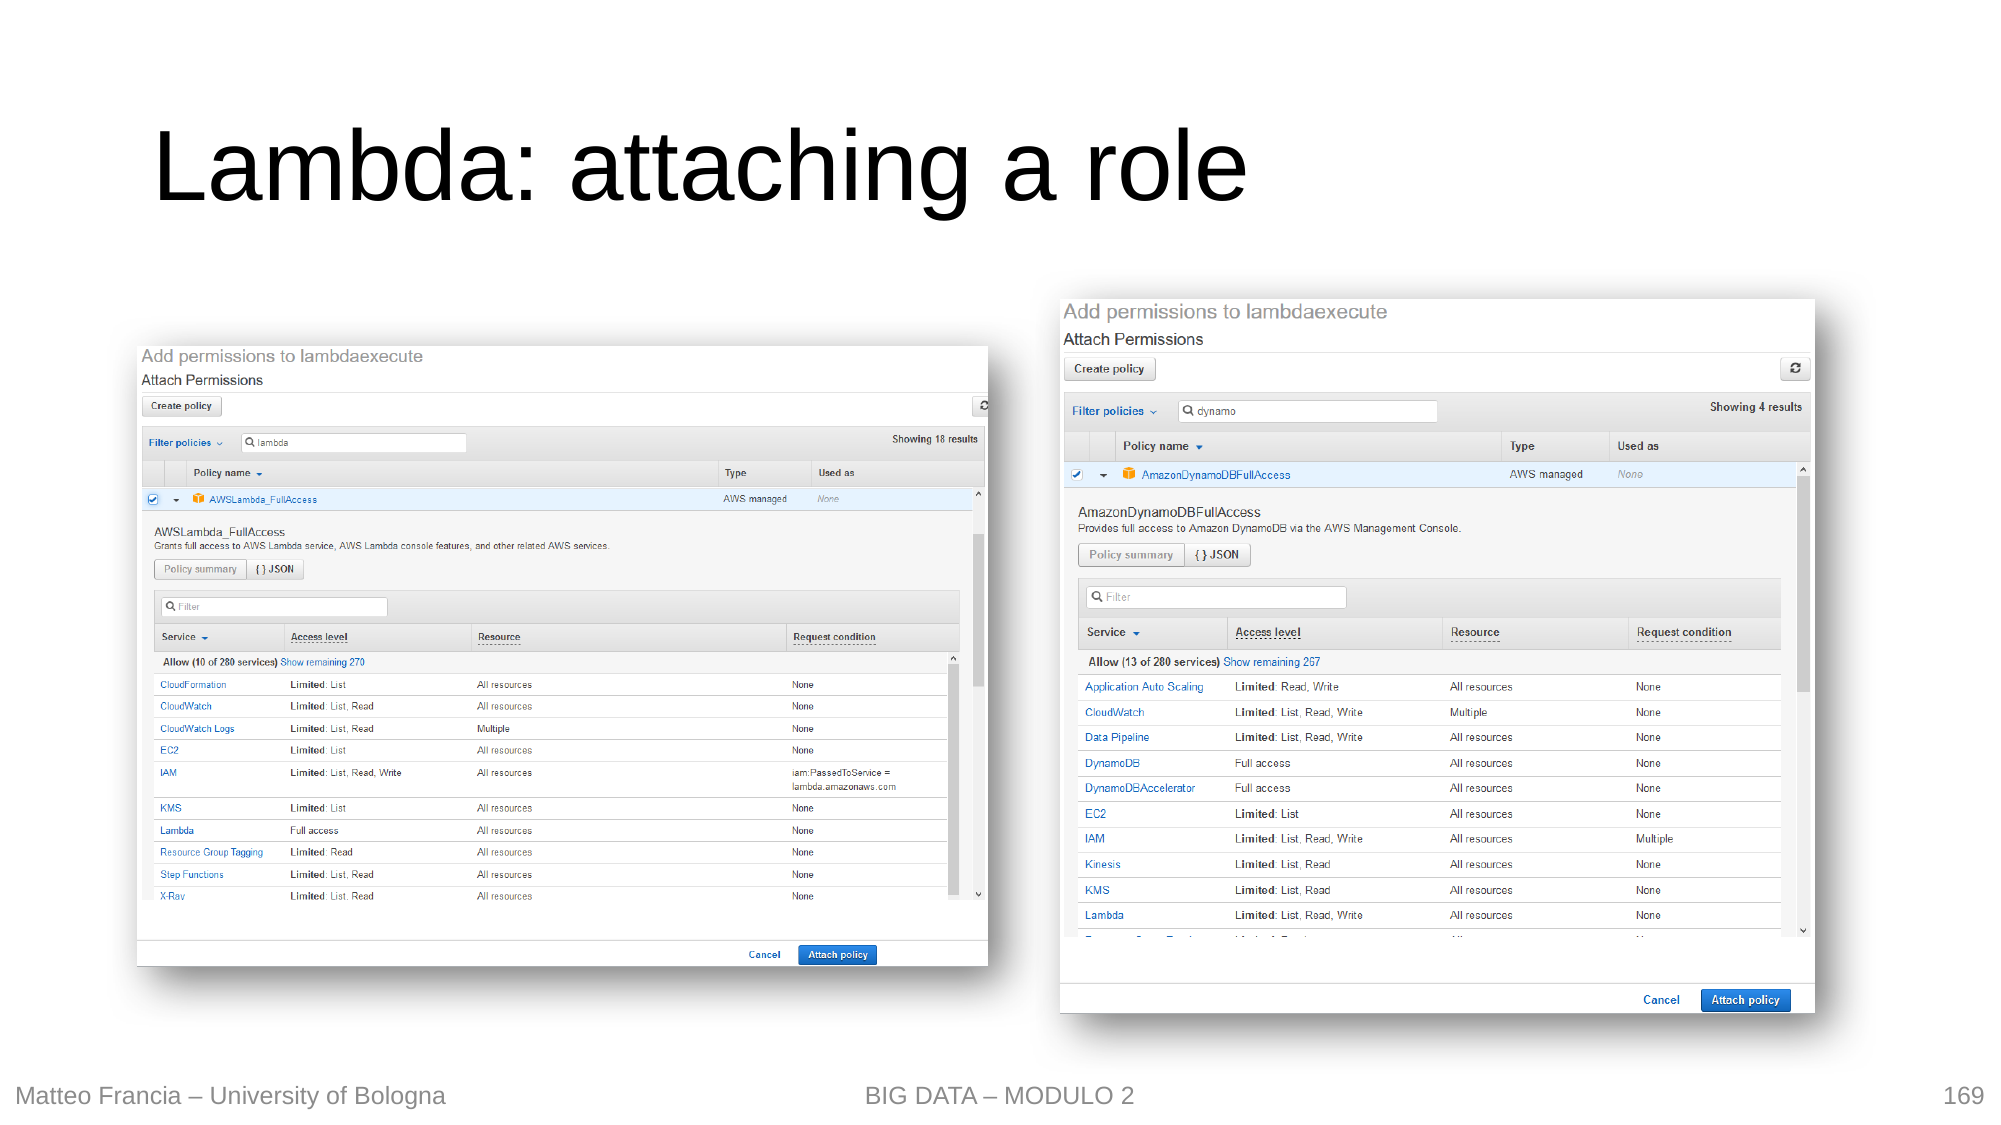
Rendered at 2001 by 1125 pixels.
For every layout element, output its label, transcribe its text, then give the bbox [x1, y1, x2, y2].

slide_number 169 [1550, 1065, 2000, 1125]
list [1060, 299, 1815, 1014]
title Lambda: attaching a role [137, 59, 1863, 278]
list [137, 346, 988, 967]
footer Matteo Francia – University of Bologna [0, 1065, 466, 1125]
